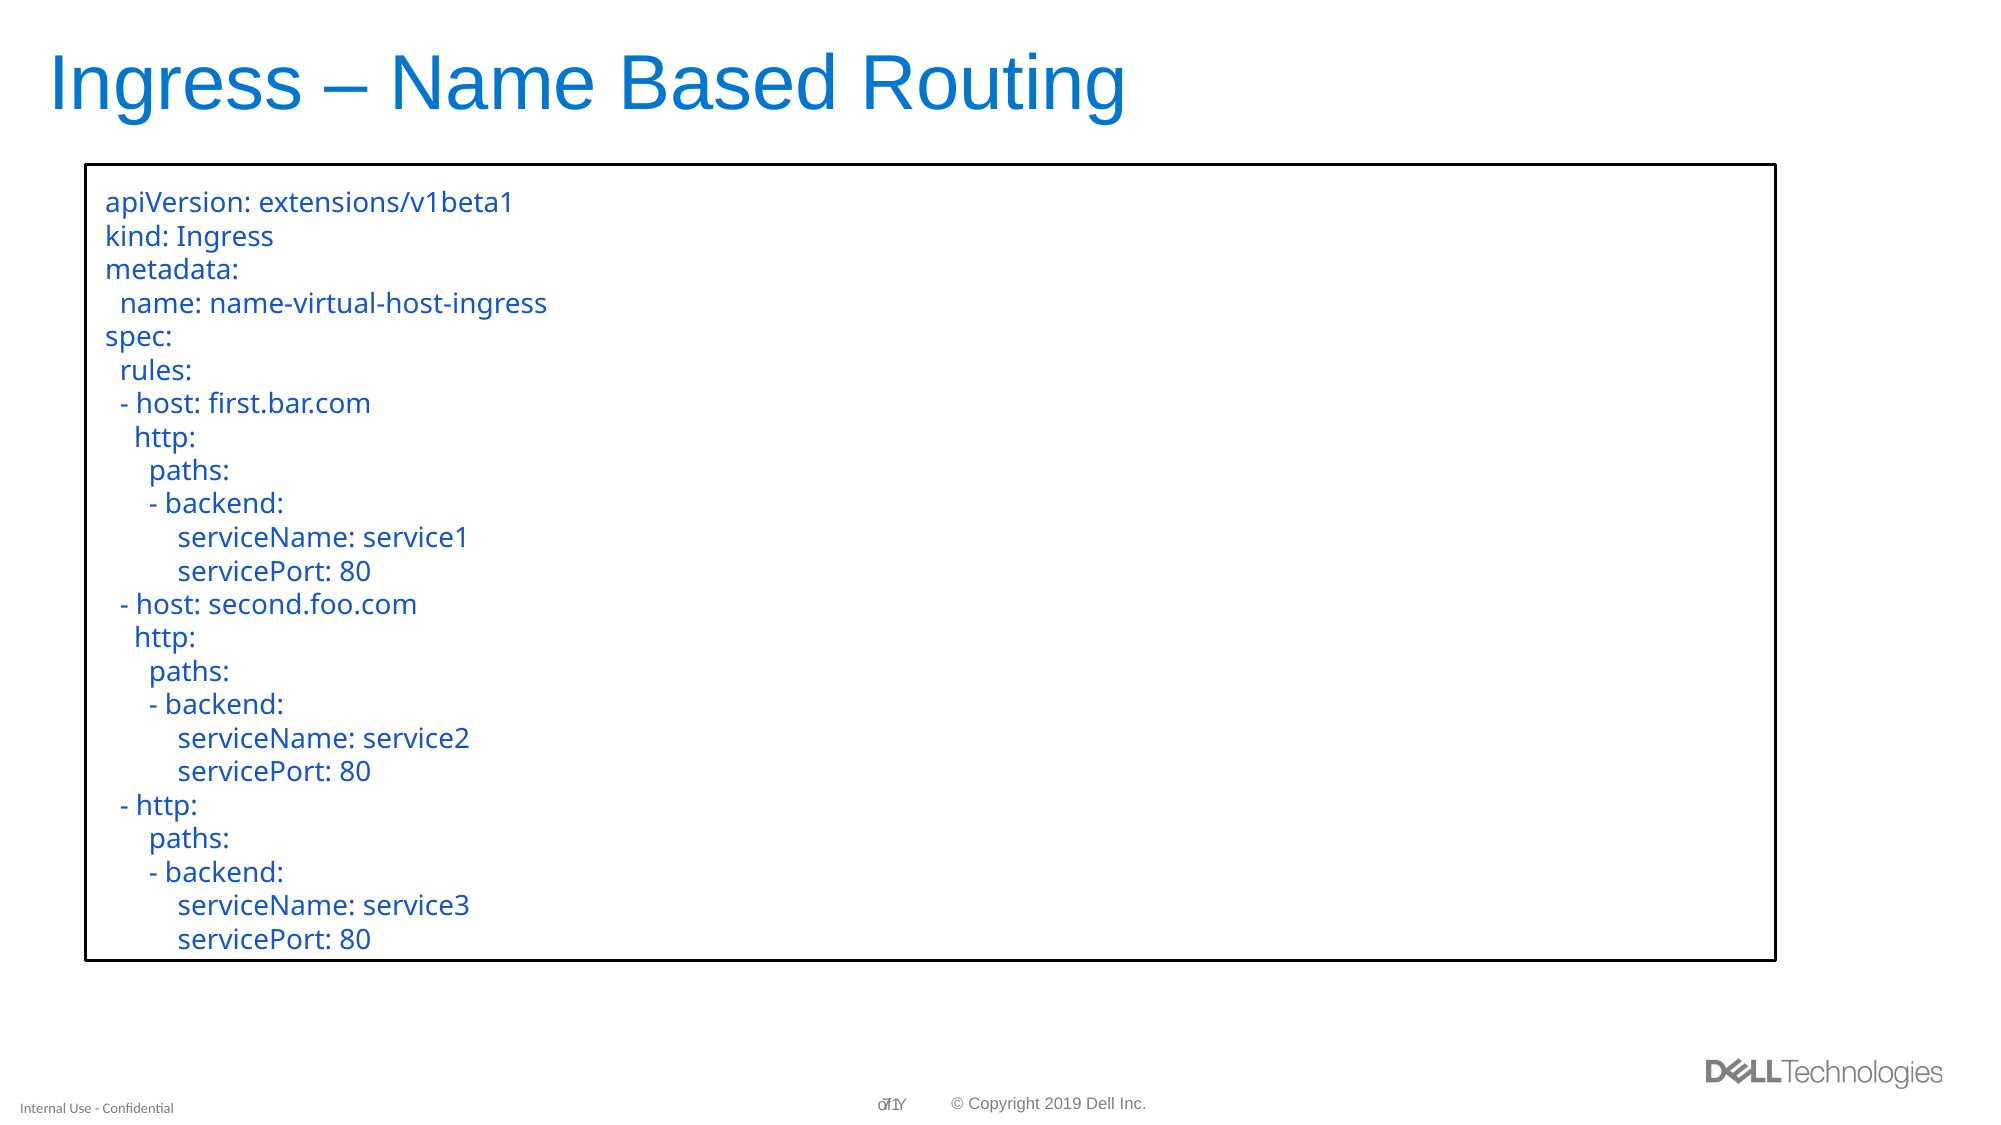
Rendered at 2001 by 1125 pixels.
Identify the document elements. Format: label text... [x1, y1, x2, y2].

title Ingress – Name Based Routing [48, 42, 1924, 231]
text_box apiVersion: extensions/v1beta1 kind: Ingress metadata: name: name-virtual-host-ingress spec: rules: - host: first.bar.com http: paths: - backend: serviceName: service1 servicePort: 80 - host: second.foo.com http: paths: - backend: serviceName: service2 servicePort: 80 - http: paths: - backend: serviceName: service3 servicePort: 80 [85, 164, 1776, 961]
picture [1706, 1058, 1943, 1089]
